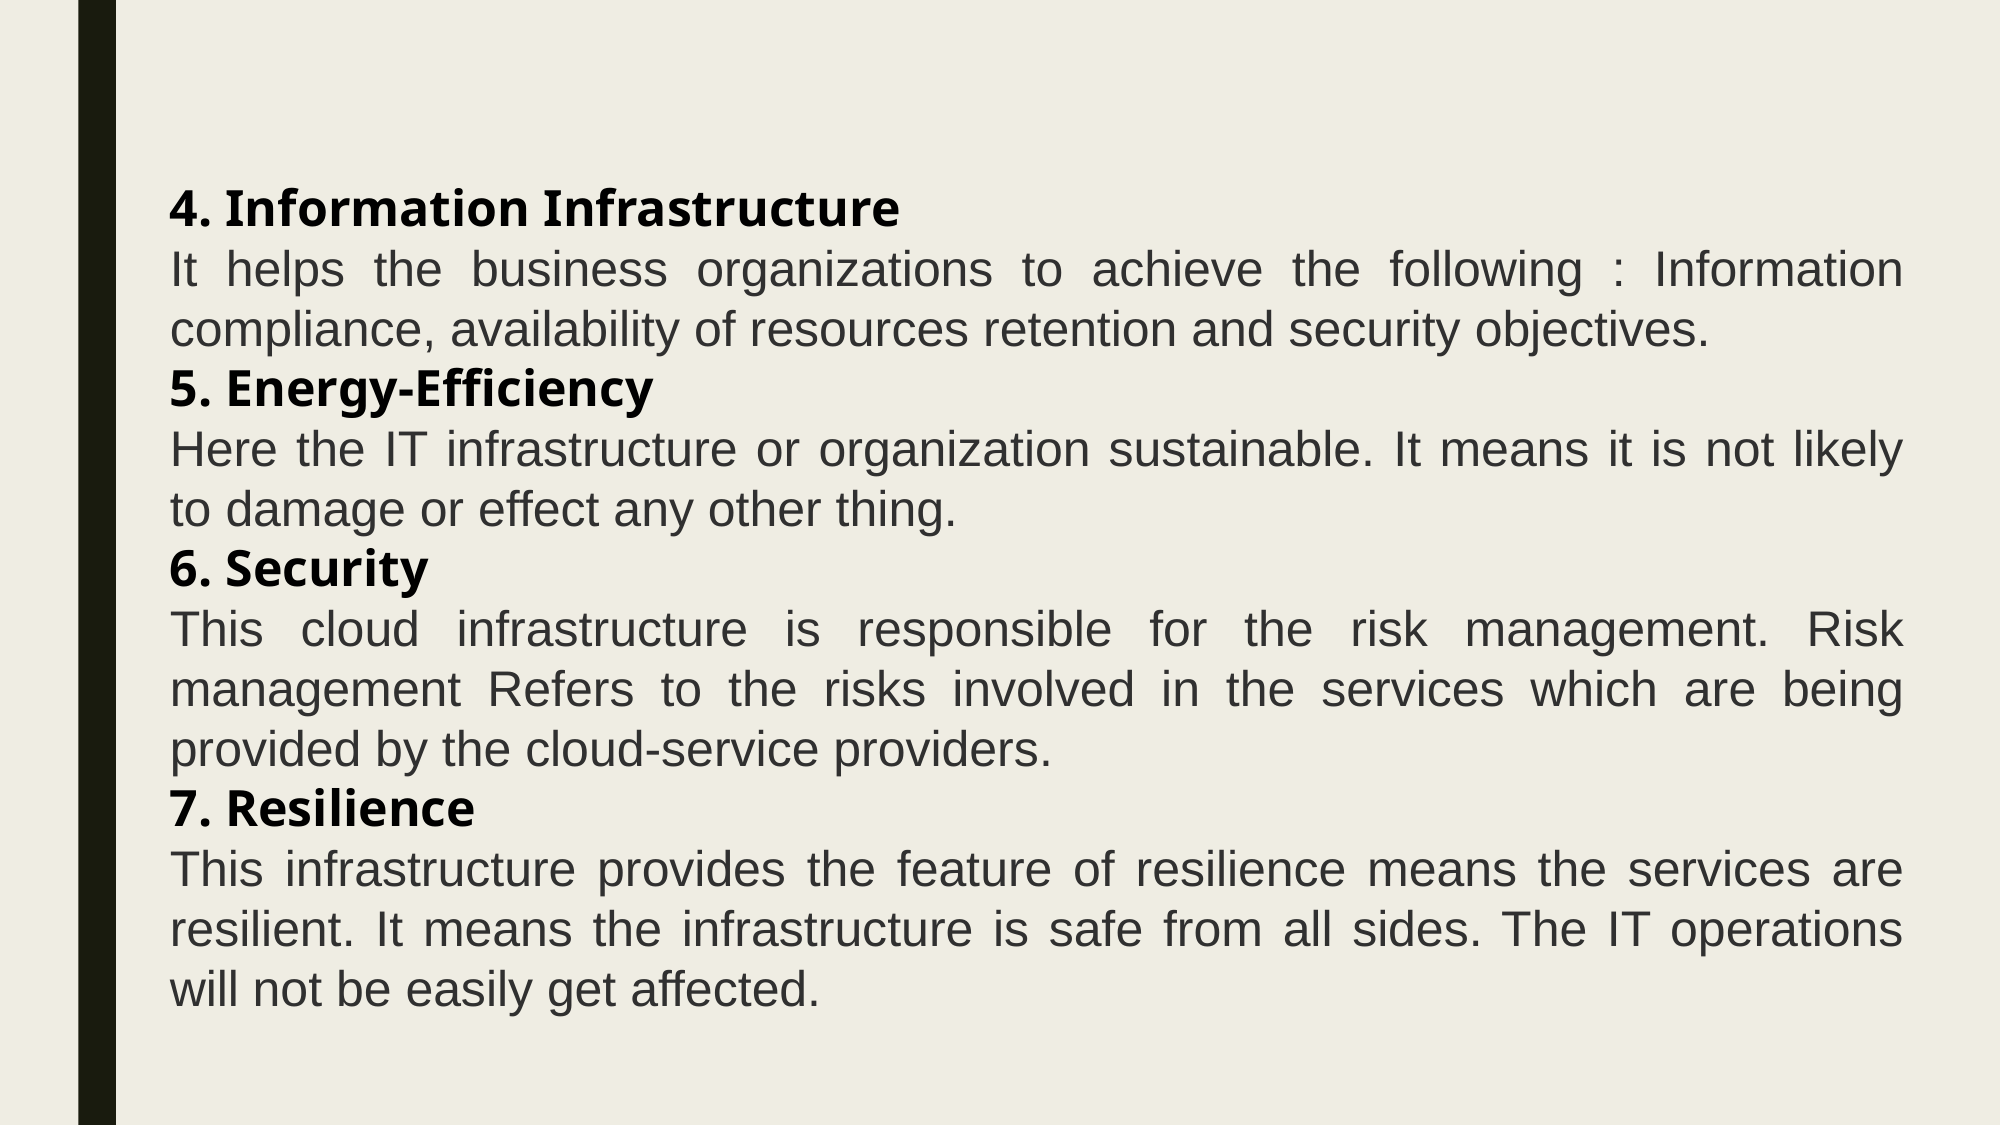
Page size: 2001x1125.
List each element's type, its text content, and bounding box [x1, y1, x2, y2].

text_box 4. Information Infrastructure It helps the business organizations to achieve the following : Information compliance, availability of resources retention and security objectives. 5. Energy-Efficiency Here the IT infrastructure or organization sustainable. It means it is not likely to damage or effect any other thing. 6. Security This cloud infrastructure is responsible for the risk management. Risk management Refers to the risks involved in the services which are being provided by the cloud-service providers. 7. Resilience This infrastructure provides the feature of resilience means the services are resilient. It means the infrastructure is safe from all sides. The IT operations will not be easily get affected. [155, 168, 1920, 1024]
